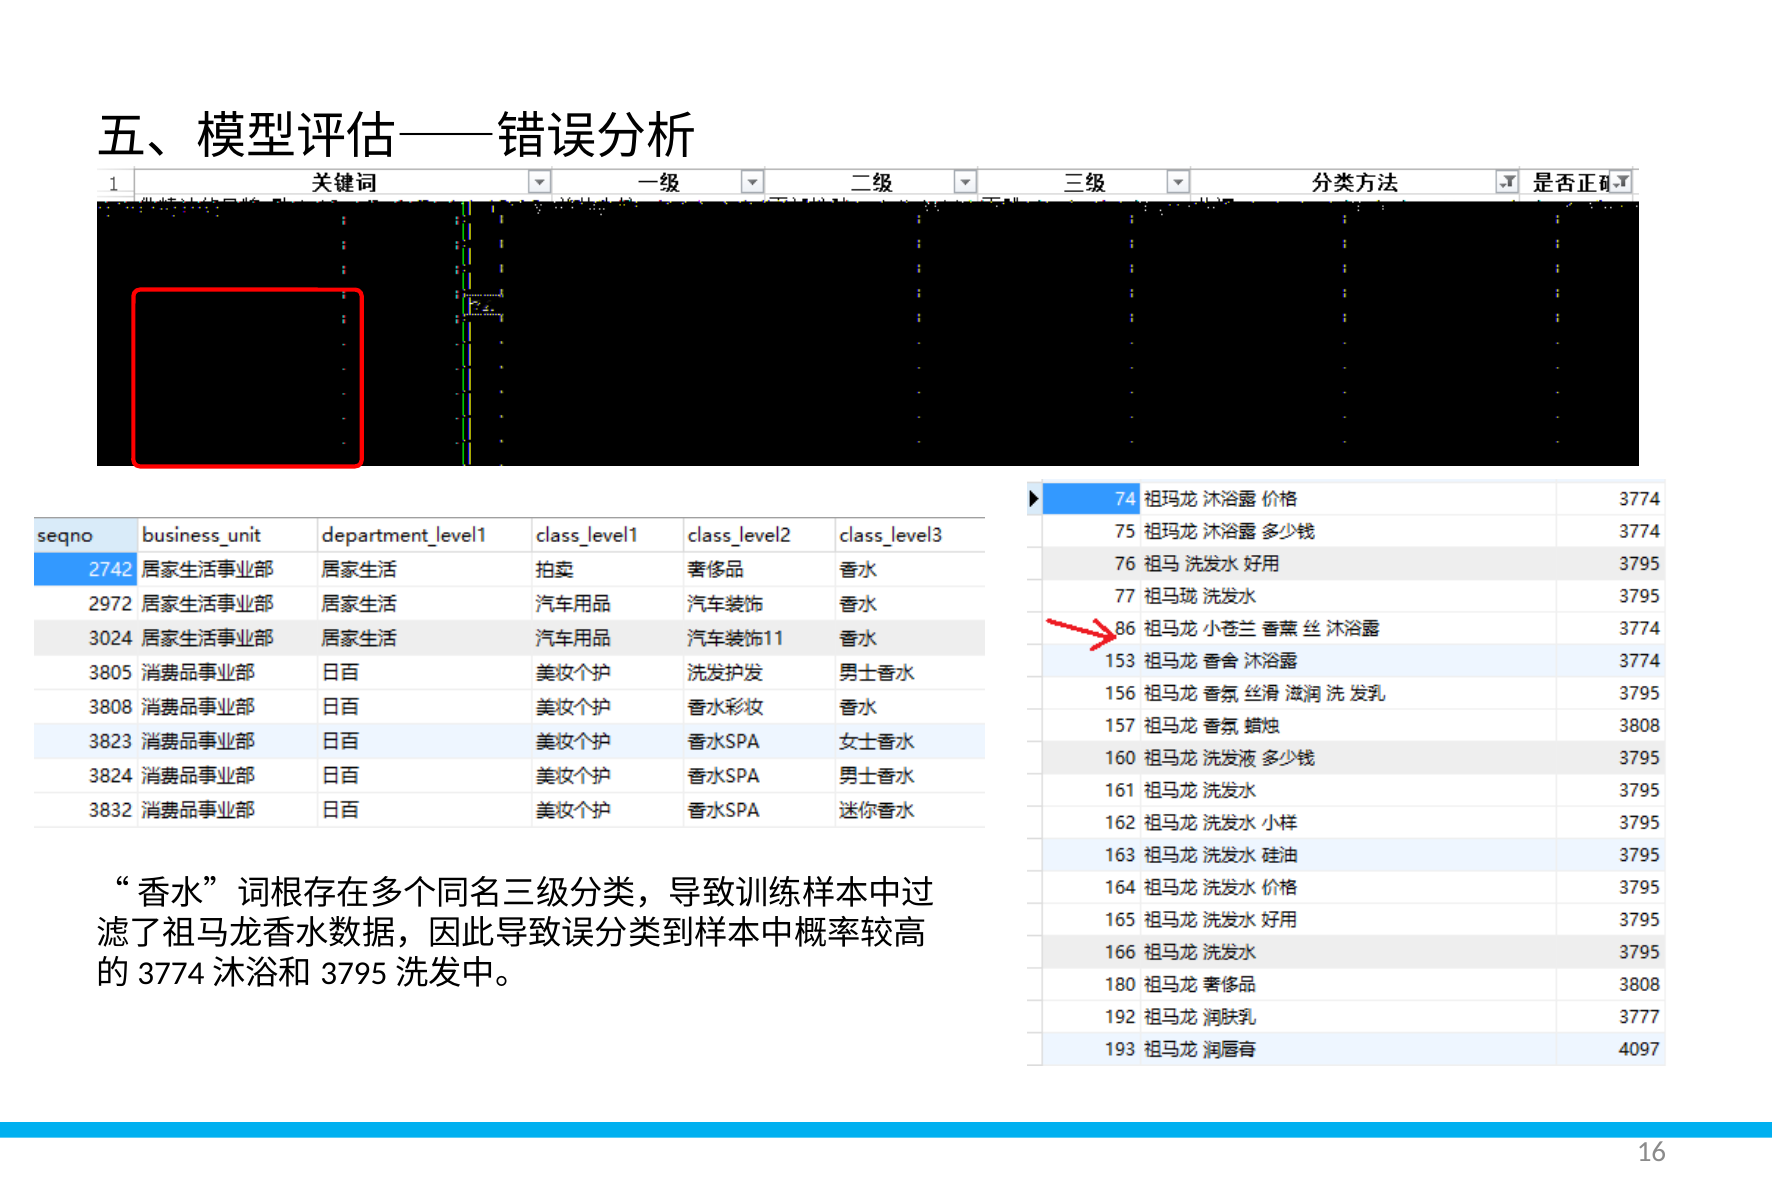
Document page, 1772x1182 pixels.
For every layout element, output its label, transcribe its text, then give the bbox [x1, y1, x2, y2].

picture [34, 516, 985, 829]
text_box “香水”词根存在多个同名三级分类，导致训练样本中过滤了祖马龙香水数据，因此导致误分类到样本中概率较高的3774沐浴和3795洗发中。 [81, 863, 968, 999]
slide_number 15 [1269, 1118, 1684, 1182]
picture [97, 166, 1640, 466]
text_box 五、模型评估——错误分析 [81, 66, 1344, 181]
picture [1027, 479, 1669, 1066]
